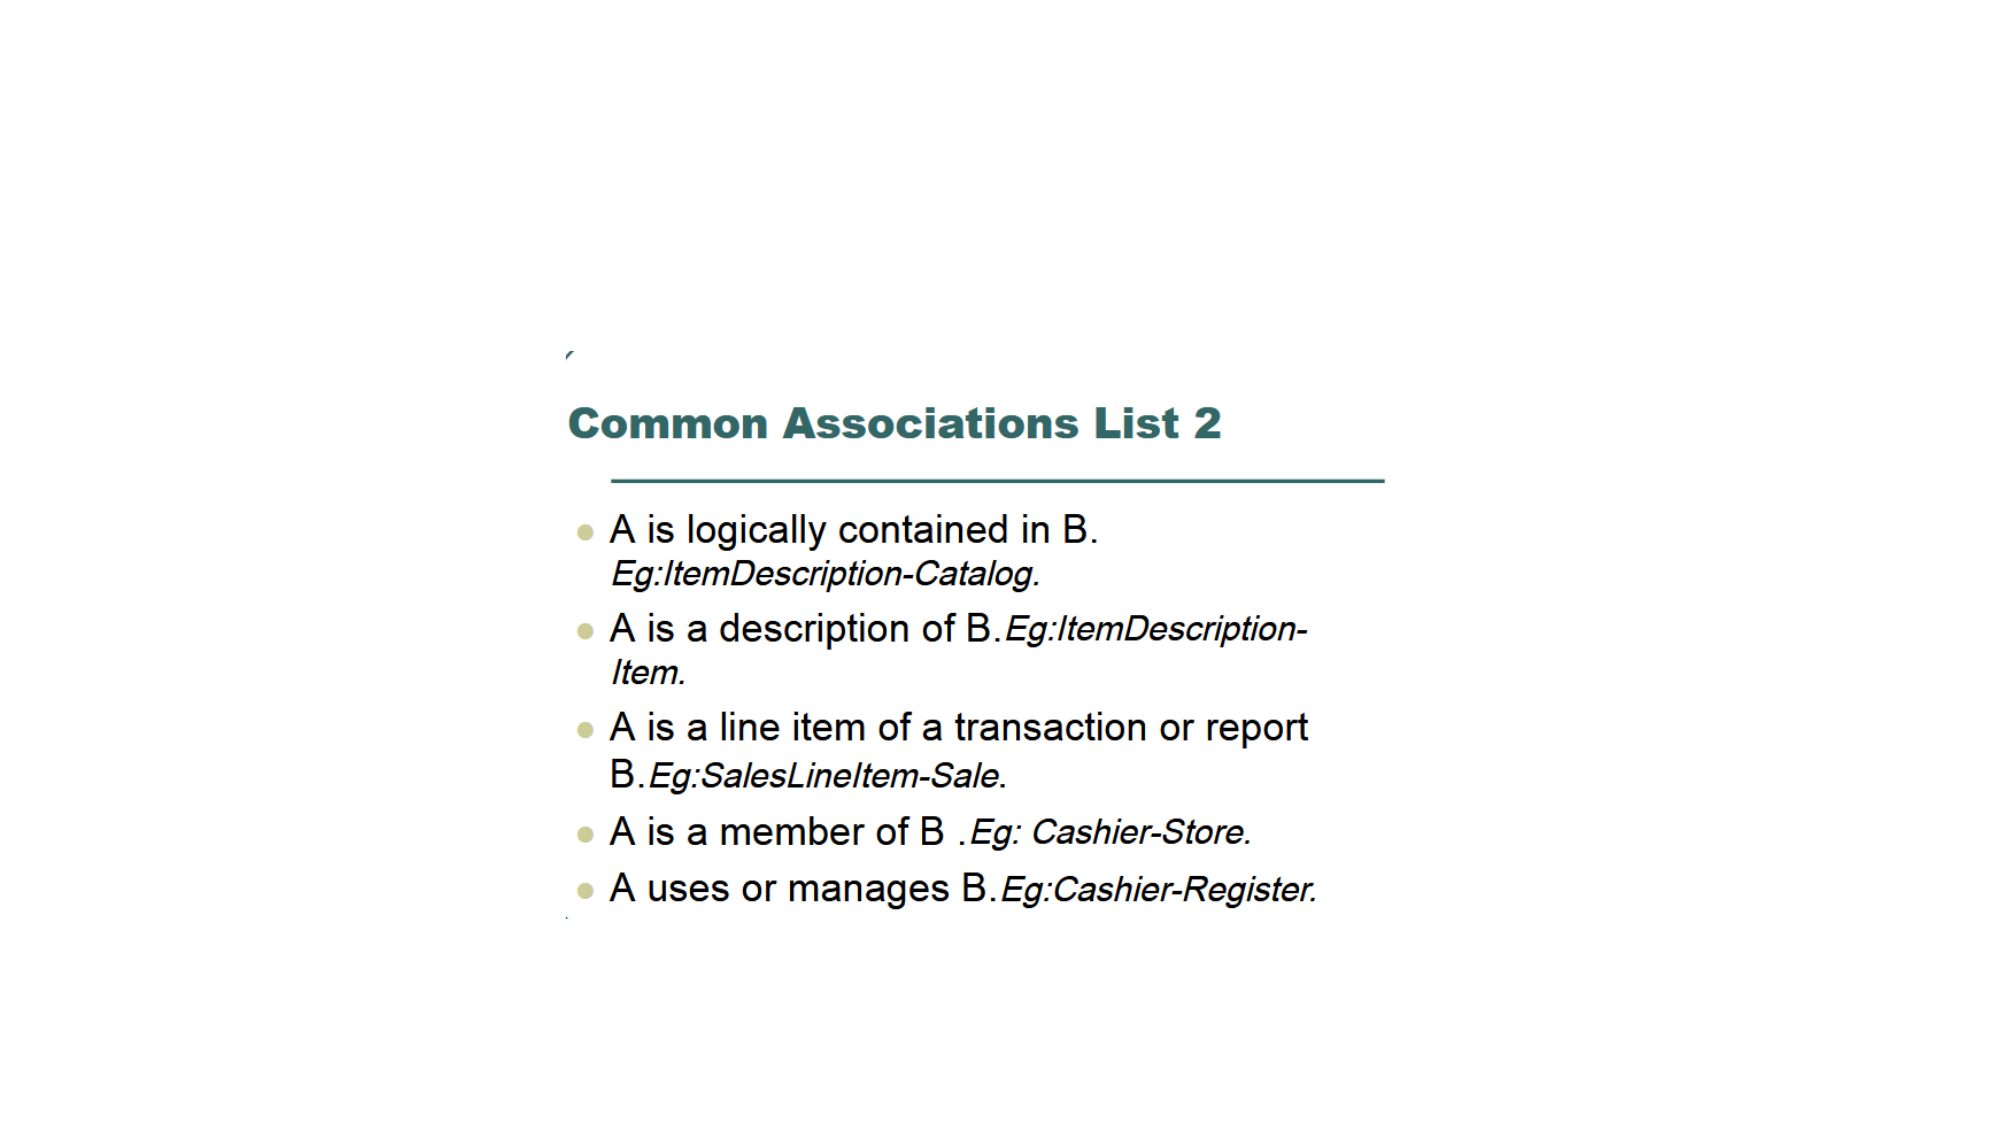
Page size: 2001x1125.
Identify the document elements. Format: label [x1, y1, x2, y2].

list [565, 351, 1398, 919]
